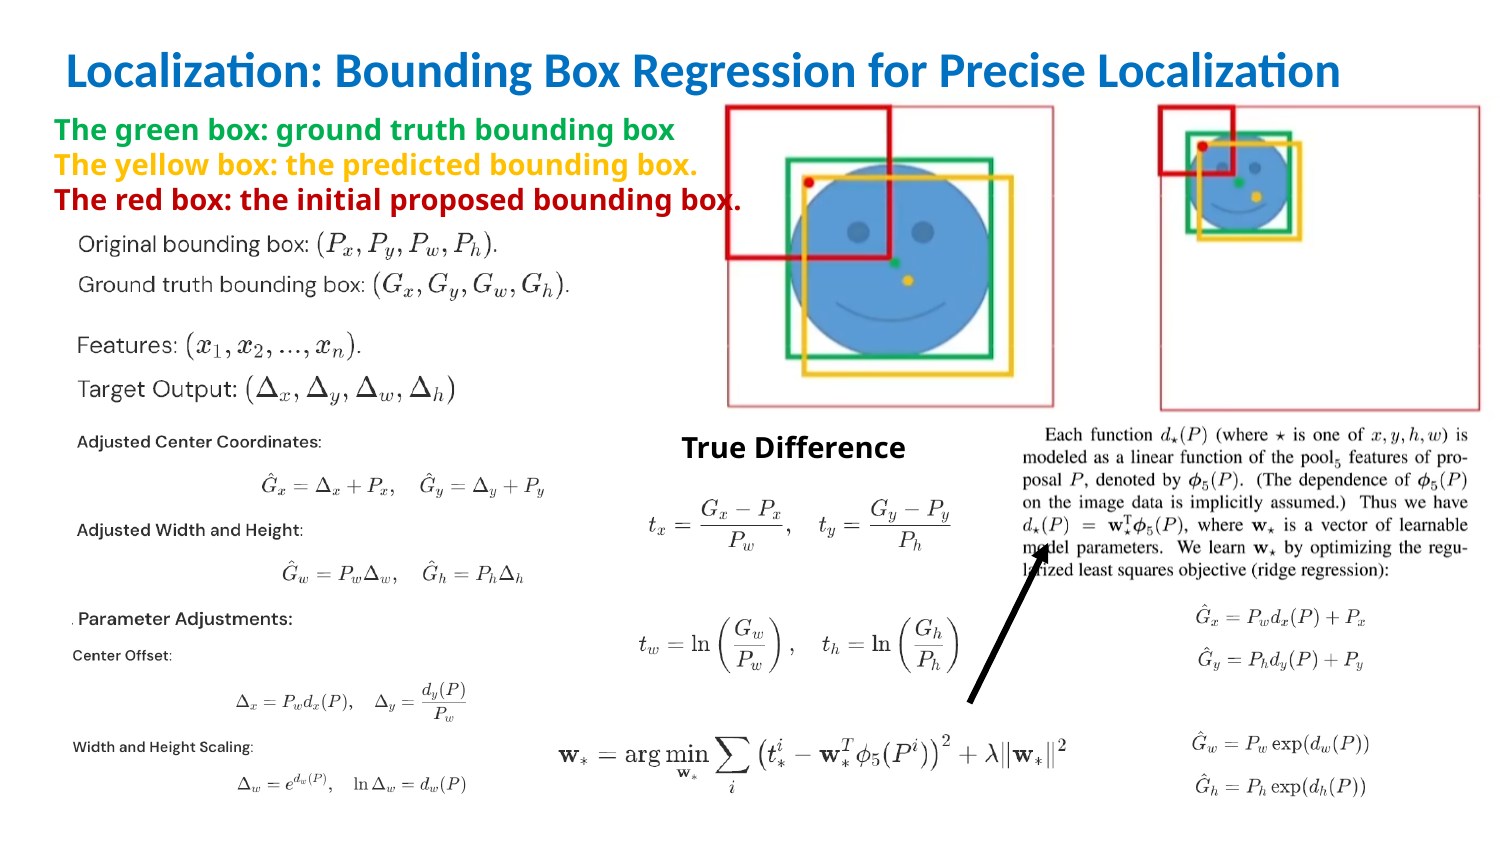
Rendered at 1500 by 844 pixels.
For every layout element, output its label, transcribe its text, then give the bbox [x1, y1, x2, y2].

text_box The green box: ground truth bounding box The yellow box: the predicted bounding box. The red box: the initial proposed bounding box. [39, 104, 704, 224]
picture [709, 94, 1500, 818]
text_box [72, 210, 582, 808]
picture [530, 718, 1096, 808]
title Localization: Bounding Box Regression for Precise Localization [51, 22, 1449, 104]
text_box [969, 542, 1049, 704]
text_box True Difference [666, 421, 995, 472]
picture [608, 475, 970, 684]
